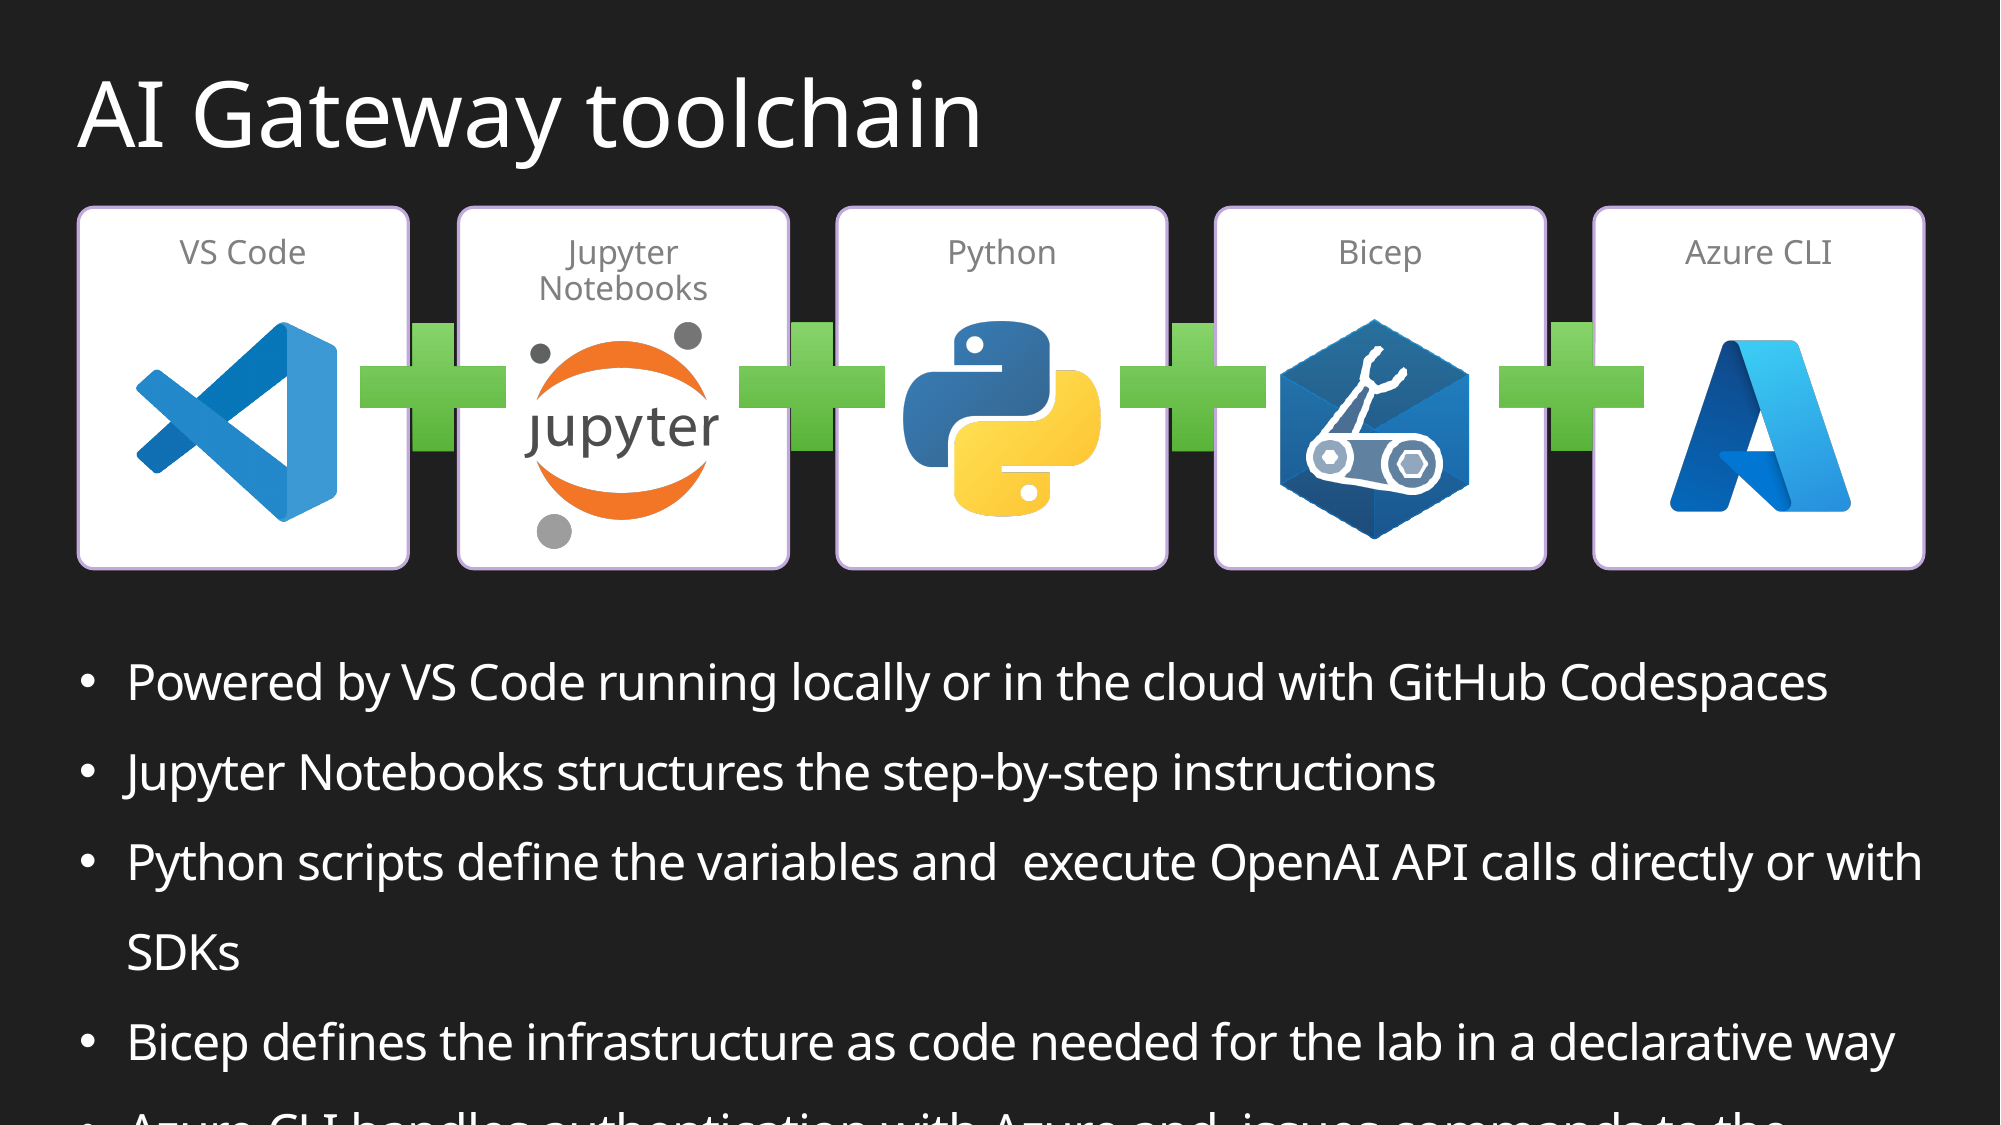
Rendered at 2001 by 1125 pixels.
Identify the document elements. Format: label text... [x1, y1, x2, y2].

text_box AI Gateway toolchain [62, 51, 2000, 185]
text_box Powered by VS Code running locally or in the cloud with GitHub Codespaces Jupyter Notebooks structures the step-by-step instructions Python scripts define the variables and execute OpenAI API calls directly or with SDKs Bicep defines the infrastructure as code needed for the lab in a declarative way Azure CLI handles authentication with Azure and issues commands to the control plane [79, 620, 1925, 1125]
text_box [77, 206, 1925, 570]
